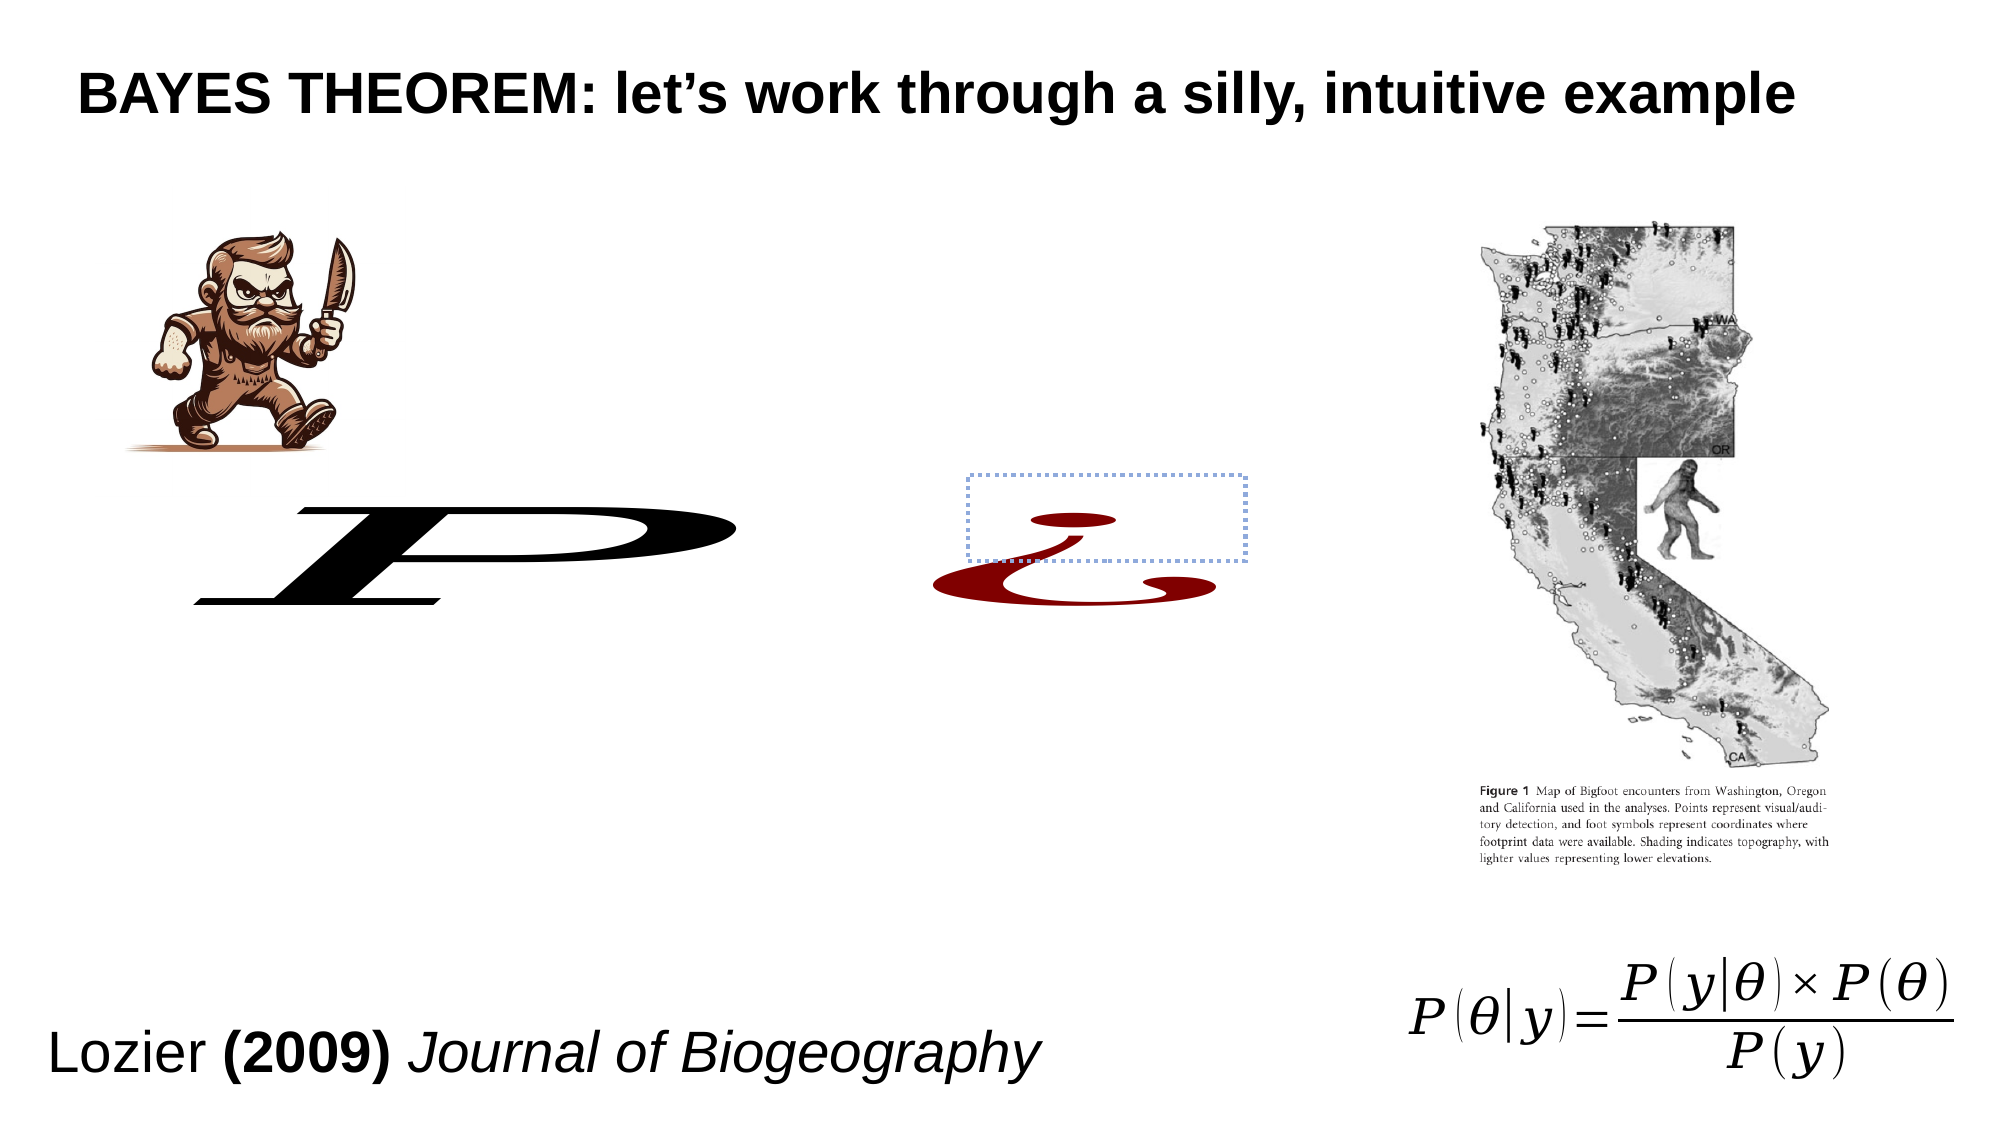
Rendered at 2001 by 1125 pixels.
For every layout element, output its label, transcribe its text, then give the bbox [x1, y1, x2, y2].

picture [94, 186, 406, 497]
text_box BAYES THEOREM: let’s work through a silly, intuitive example [62, 48, 1939, 133]
picture [1441, 214, 1844, 876]
text_box [967, 474, 1247, 562]
text_box Lozier (2009) Journal of Biogeography [32, 1007, 1910, 1092]
